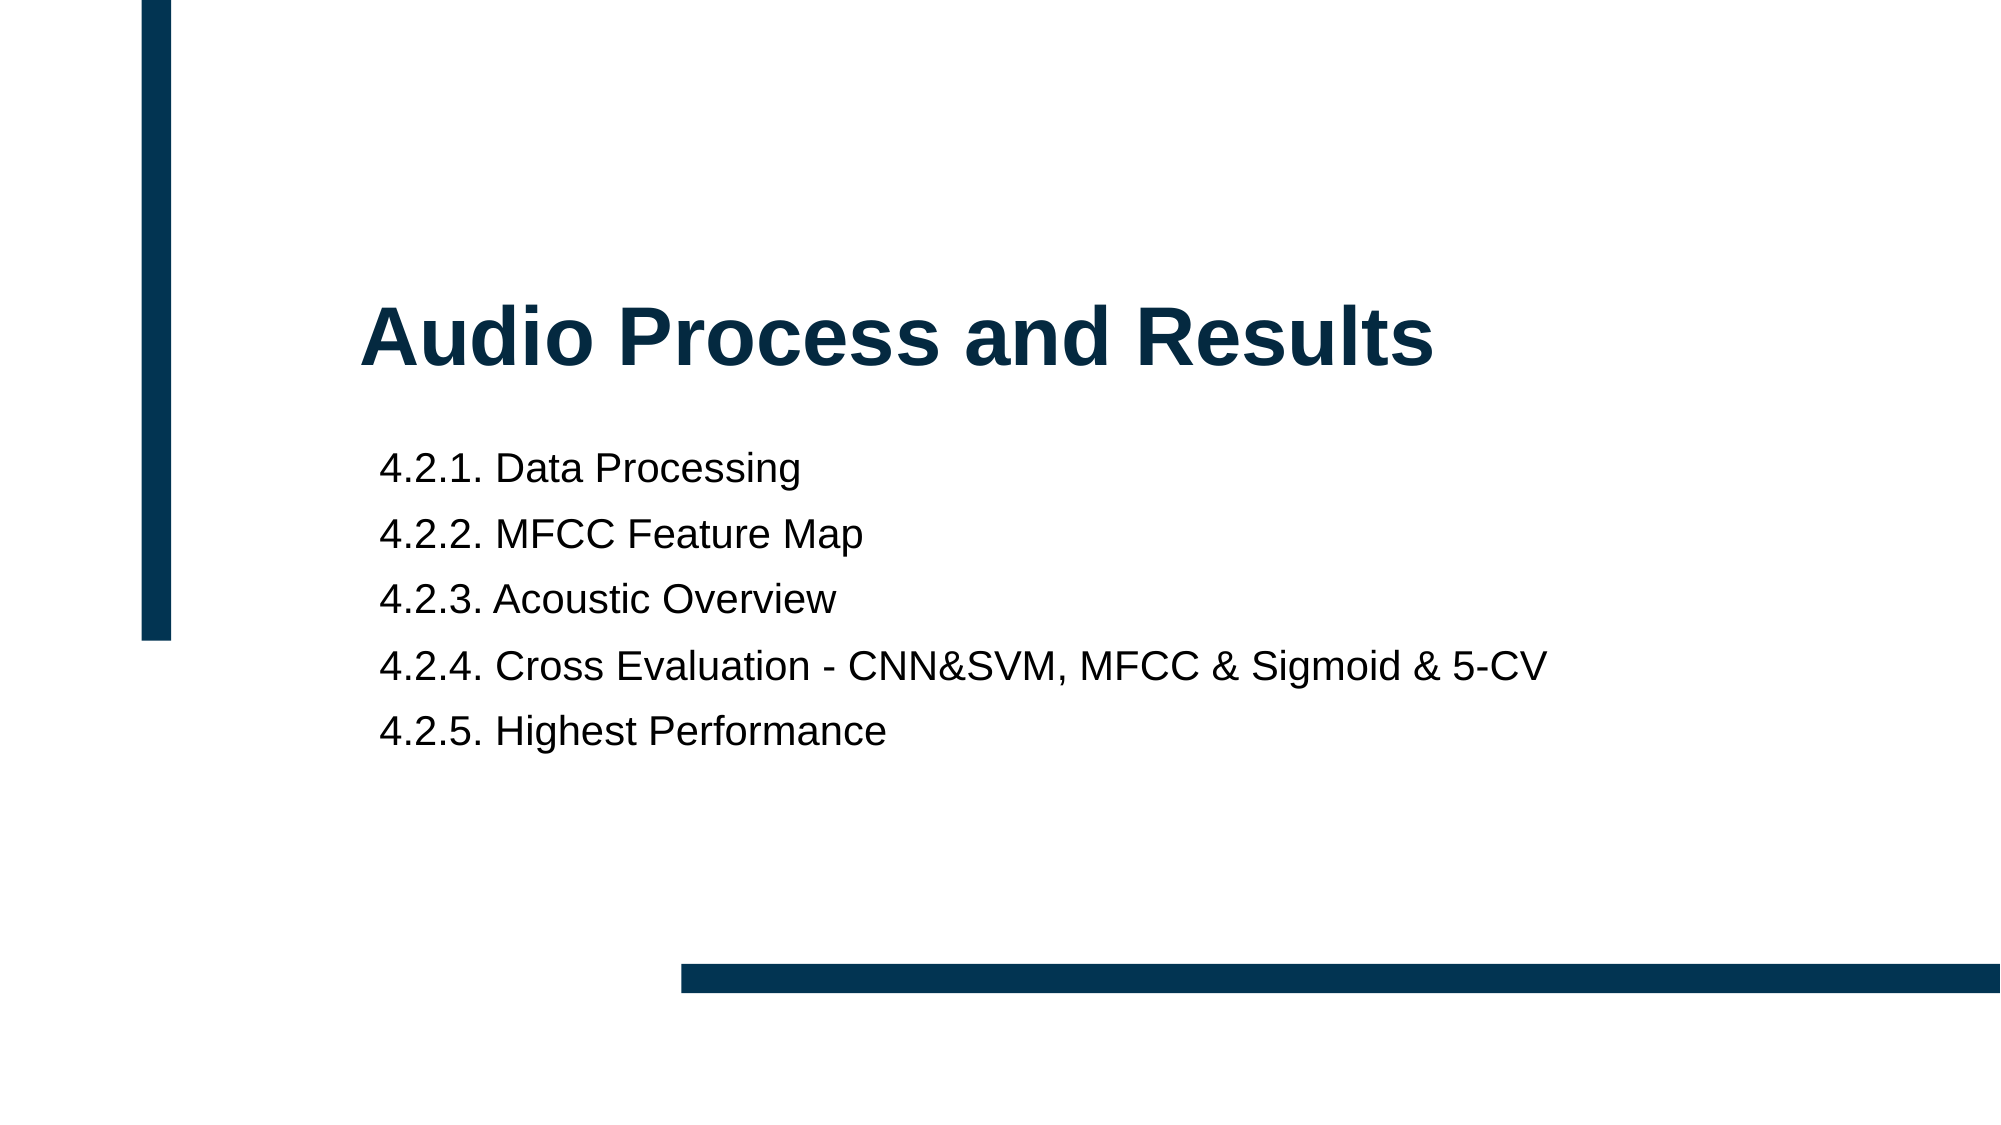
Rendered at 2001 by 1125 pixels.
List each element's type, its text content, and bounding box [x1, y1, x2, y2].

text_box [141, 0, 172, 641]
list 4.2.1. Data Processing 4.2.2. MFCC Feature Map 4.2.3. Acoustic Overview 4.2.4. Cross Evaluation - CNN&SVM, MFCC & Sigmoid & 5-CV 4.2.5. Highest Performance [364, 438, 1720, 847]
text_box Audio Process and Results [344, 274, 1656, 390]
text_box [681, 963, 2000, 994]
